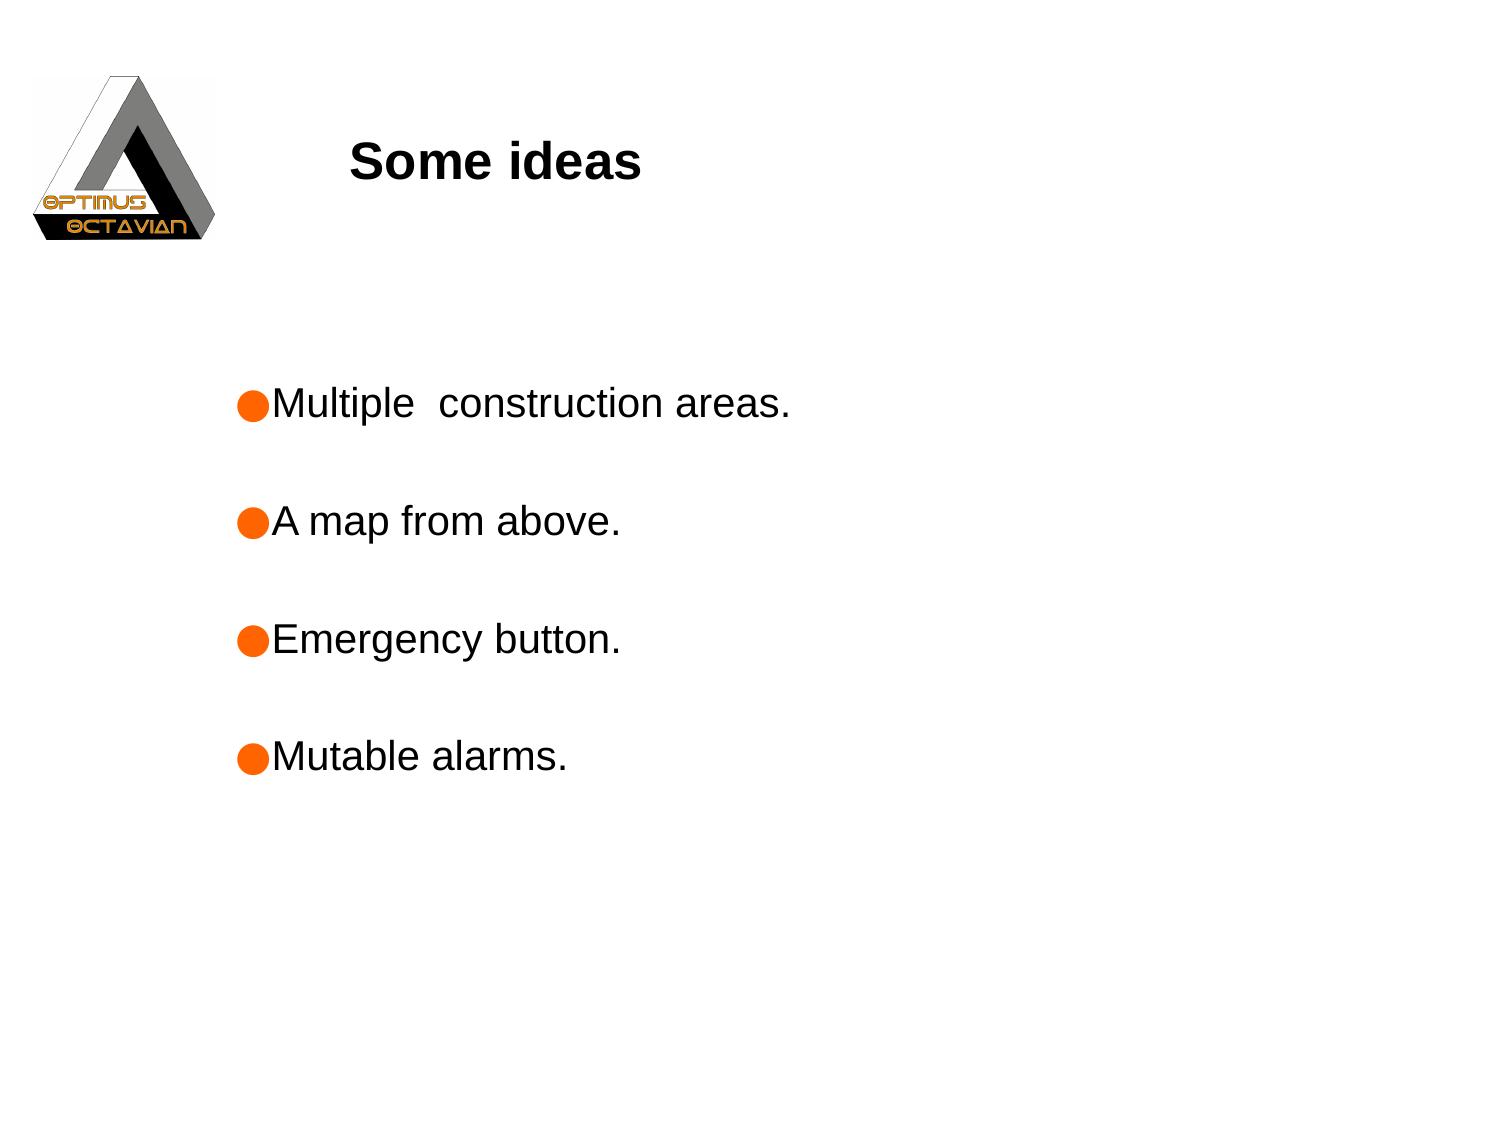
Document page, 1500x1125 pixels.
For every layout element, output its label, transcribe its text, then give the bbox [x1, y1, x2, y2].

title Some ideas [219, 103, 1152, 213]
picture [33, 76, 215, 240]
list Multiple construction areas. A map from above. Emergency button. Mutable alarms. [220, 368, 1188, 967]
